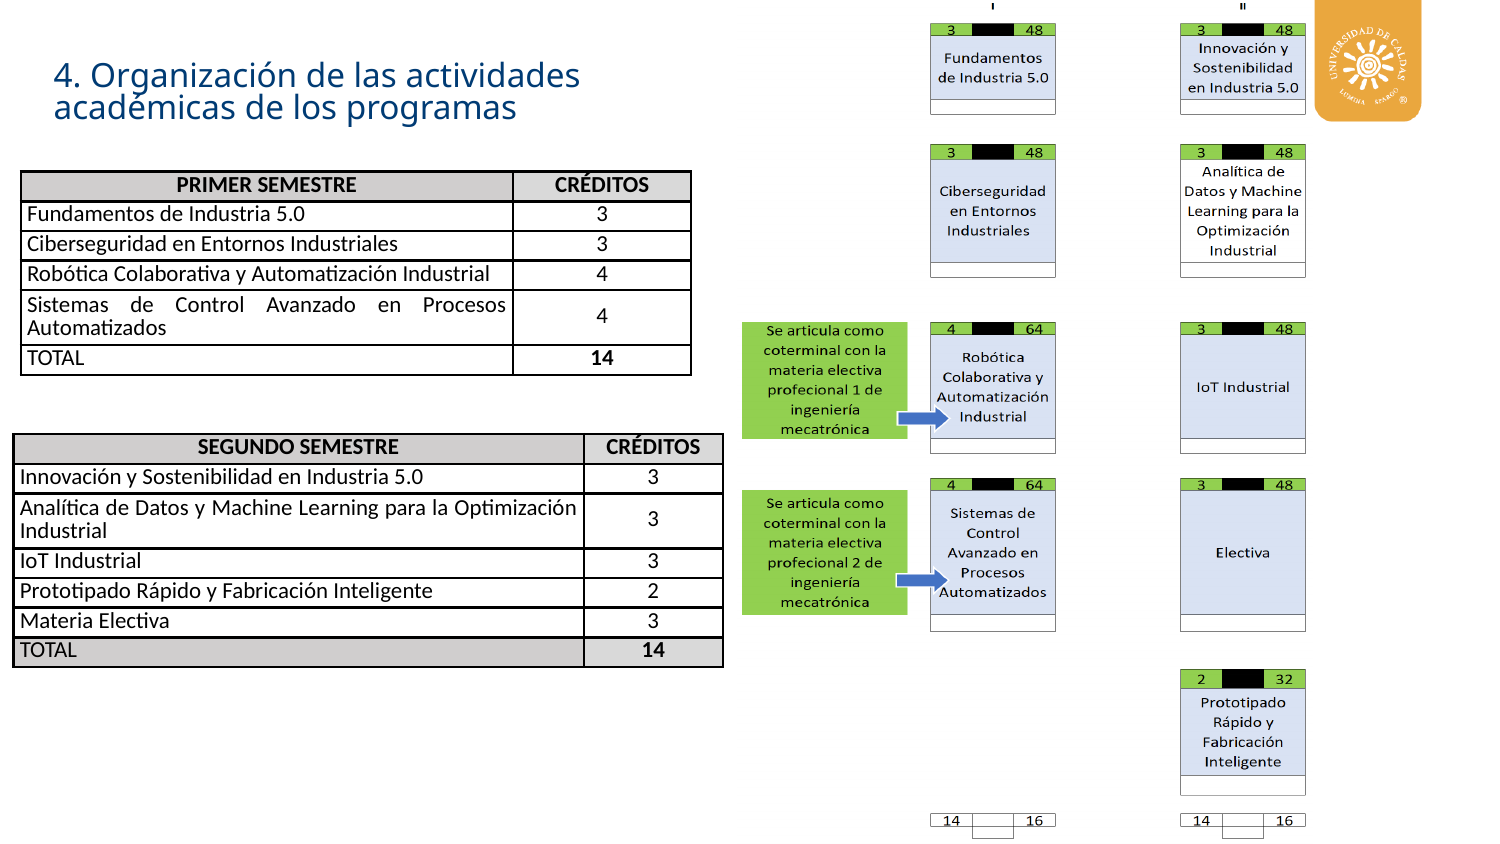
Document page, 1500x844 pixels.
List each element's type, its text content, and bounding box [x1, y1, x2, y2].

table_cell 3 [514, 232, 690, 259]
text_box [125, 141, 706, 191]
table_cell 2 [585, 579, 722, 606]
table_cell Analítica de Datos y Machine Learning para la Optimización Industrial [15, 495, 583, 547]
table_cell 4 [514, 291, 690, 344]
picture [0, 0, 1500, 844]
table_cell 14 [514, 346, 690, 374]
table_cell Prototipado Rápido y Fabricación Inteligente [15, 579, 583, 606]
table_cell Fundamentos de Industria 5.0 [22, 203, 512, 230]
table_cell 3 [514, 203, 690, 230]
table_header CRÉDITOS [514, 173, 690, 200]
table_cell TOTAL [15, 639, 583, 666]
table_cell TOTAL [22, 346, 512, 374]
table_cell Ciberseguridad en Entornos Industriales [22, 232, 512, 259]
table_cell 3 [585, 609, 722, 636]
table_cell Sistemas de Control Avanzado en Procesos Automatizados [22, 291, 512, 344]
table_cell IoT Industrial [15, 550, 583, 577]
table_header SEGUNDO SEMESTRE [15, 435, 583, 463]
table_header CRÉDITOS [585, 435, 722, 463]
table_cell 14 [585, 639, 722, 666]
table_cell 4 [514, 262, 690, 289]
table_cell Materia Electiva [15, 609, 583, 636]
table_cell 3 [585, 495, 722, 547]
text_box 4. Organización de las actividades académicas de los programas [38, 47, 732, 141]
table_header PRIMER SEMESTRE [22, 173, 512, 200]
table_cell 3 [585, 465, 722, 492]
table_cell 3 [585, 550, 722, 577]
table_cell Innovación y Sostenibilidad en Industria 5.0 [15, 465, 583, 492]
table_cell Robótica Colaborativa y Automatización Industrial [22, 262, 512, 289]
